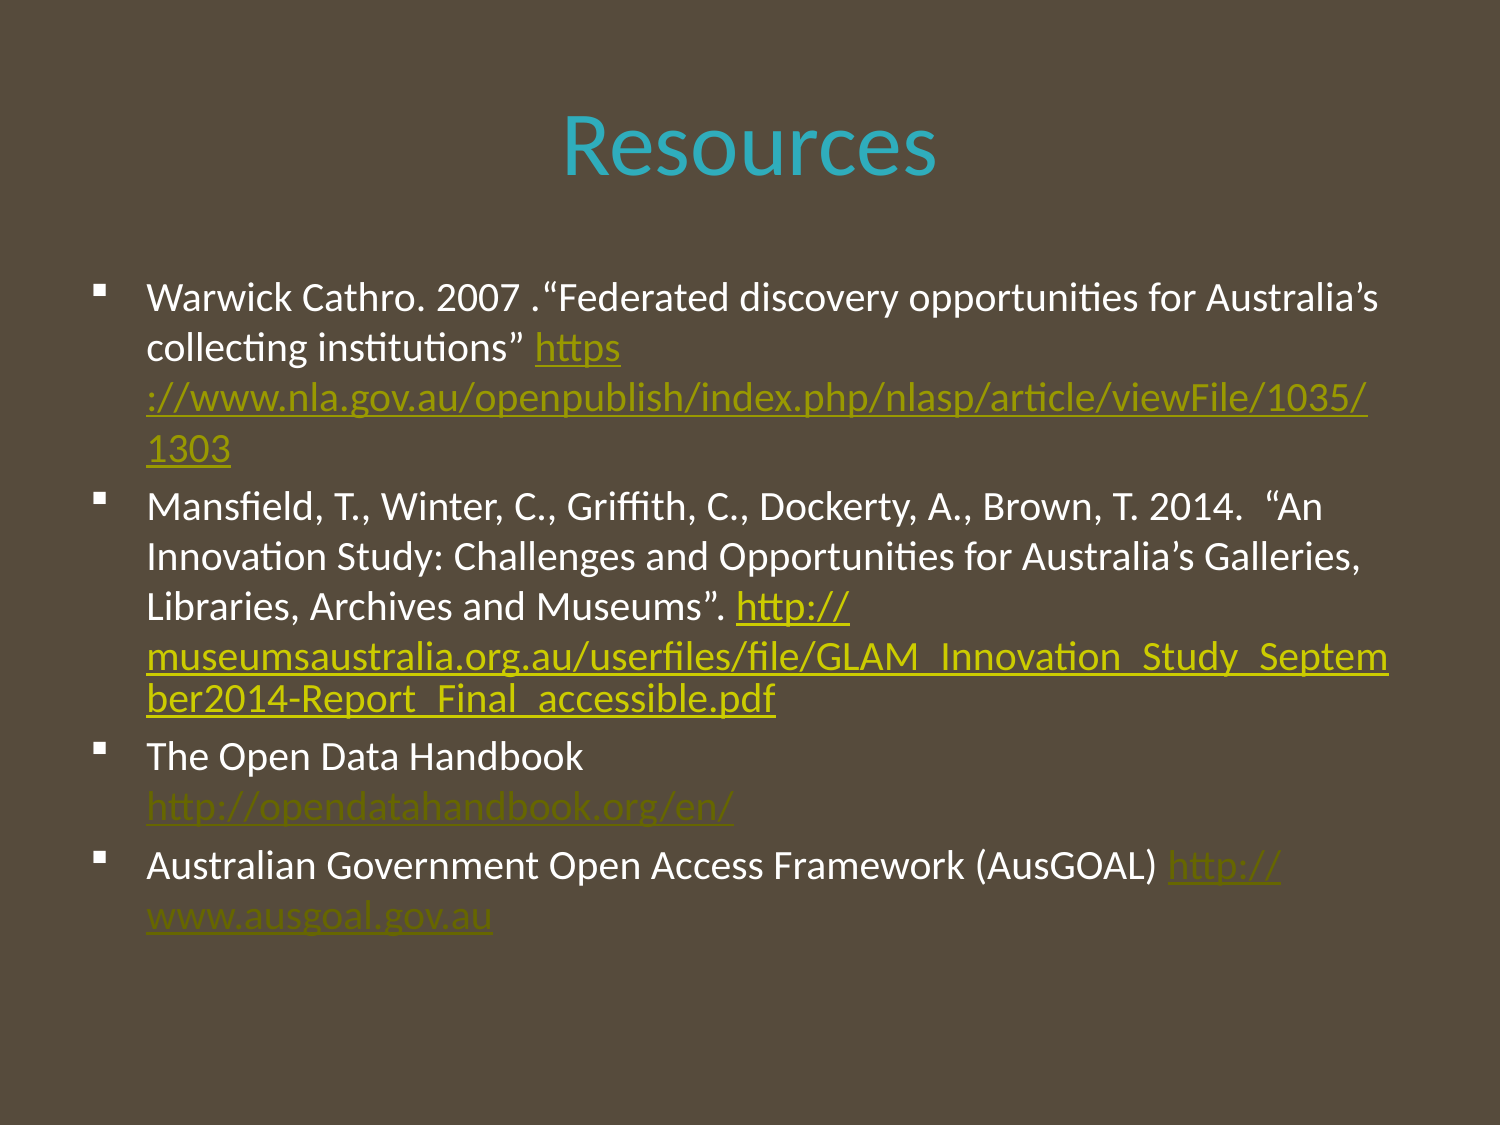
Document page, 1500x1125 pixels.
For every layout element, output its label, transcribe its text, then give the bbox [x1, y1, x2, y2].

title Resources [75, 45, 1425, 233]
list Warwick Cathro. 2007 .“Federated discovery opportunities for Australia’s collecting institutions” https://www.nla.gov.au/openpublish/index.php/nlasp/article/viewFile/1035/1303 Mansfield, T., Winter, C., Griffith, C., Dockerty, A., Brown, T. 2014. “An Innovation Study: Challenges and Opportunities for Australia’s Galleries, Libraries, Archives and Museums”. http://museumsaustralia.org.au/userfiles/file/GLAM_Innovation_Study_September2014-Report_Final_accessible.pdf The Open Data Handbook http://opendatahandbook.org/en/ Australian Government Open Access Framework (AusGOAL) http://www.ausgoal.gov.au [75, 262, 1425, 1005]
